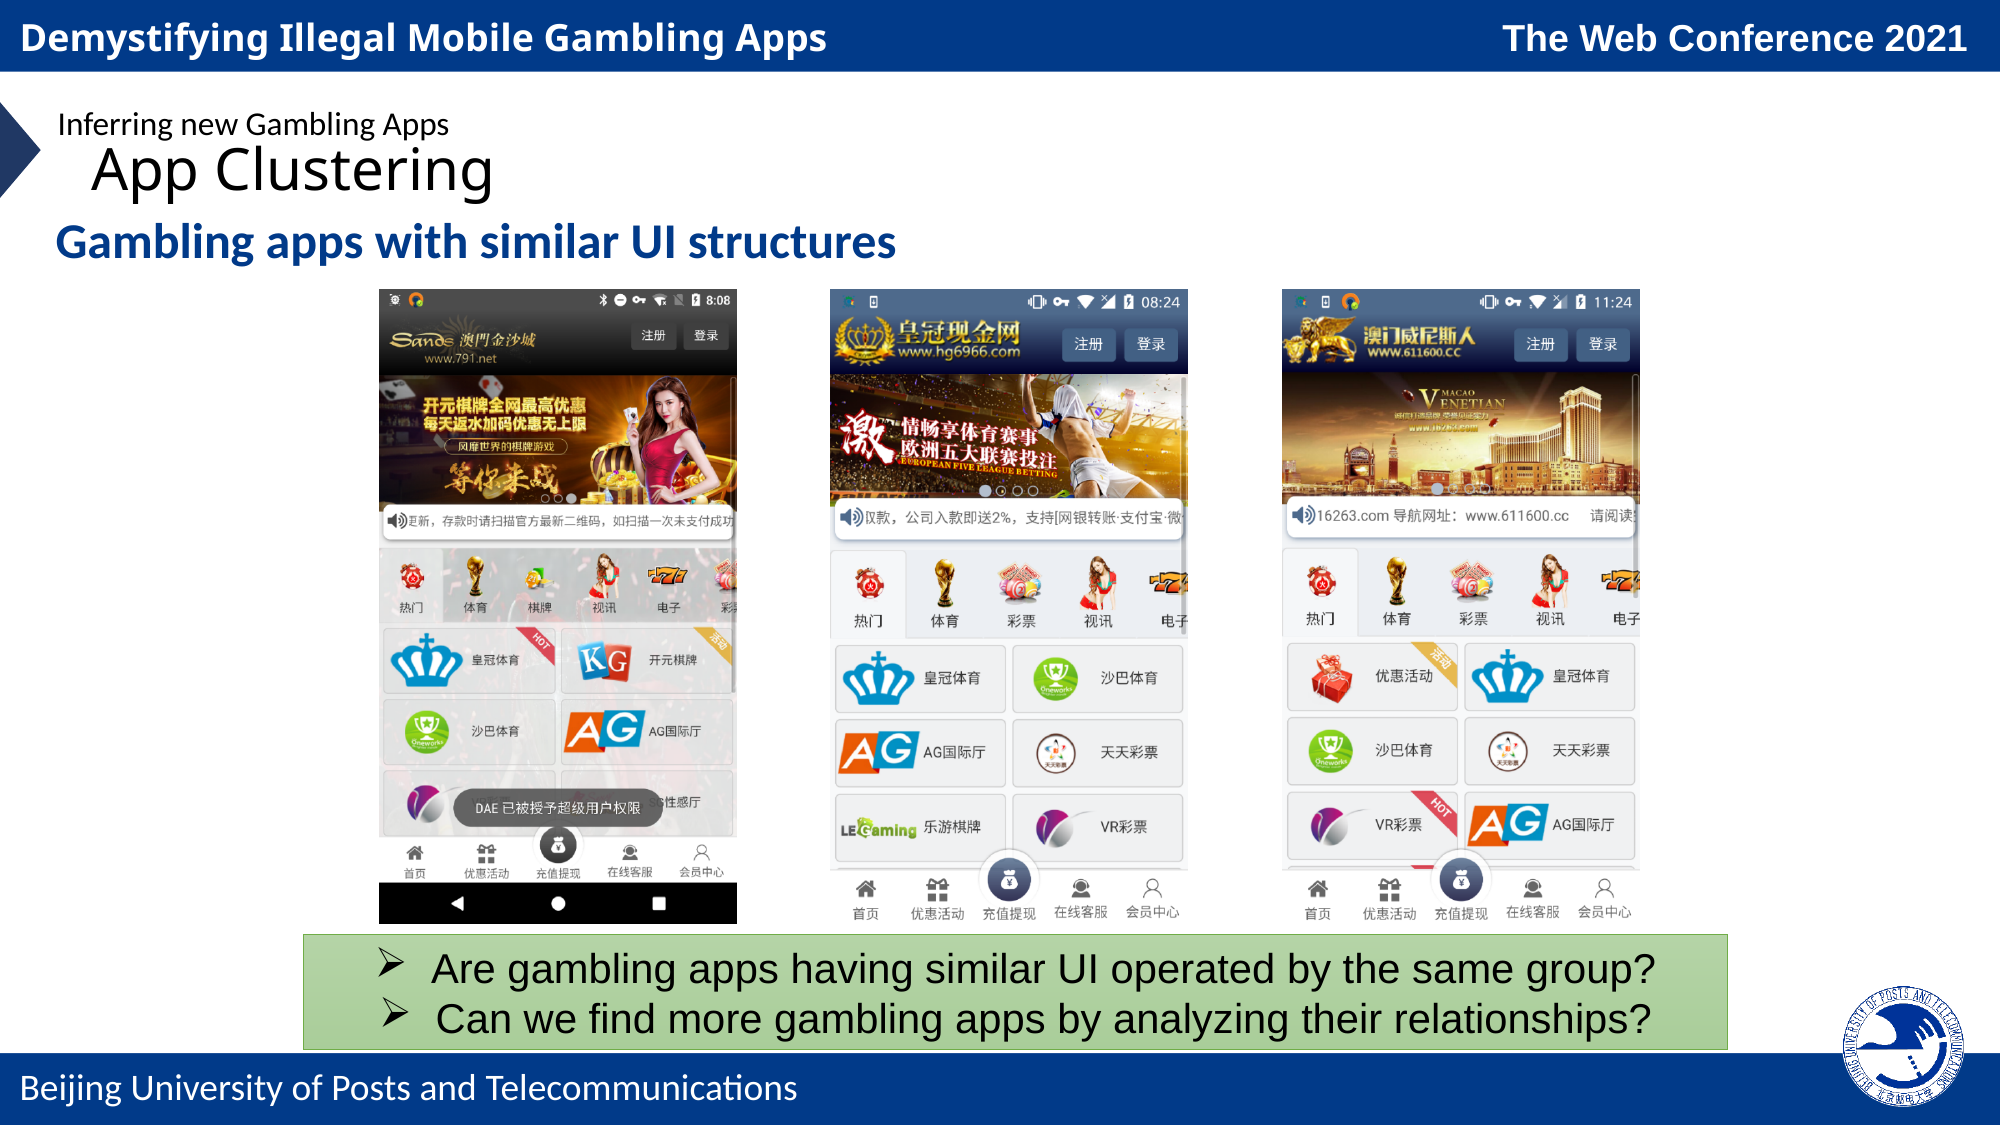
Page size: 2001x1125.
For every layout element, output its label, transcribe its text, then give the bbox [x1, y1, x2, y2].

picture [379, 288, 737, 924]
text_box App Clustering [76, 124, 511, 201]
picture [830, 288, 1188, 924]
text_box Inferring new Gambling Apps [42, 94, 466, 150]
picture [1282, 288, 1640, 924]
text_box [0, 100, 43, 200]
text_box Gambling apps with similar UI structures [40, 201, 931, 277]
text_box Are gambling apps having similar UI operated by the same group? Can we find more gambling apps by analyzing their relationships? [303, 934, 1728, 1050]
picture [1843, 986, 1964, 1106]
